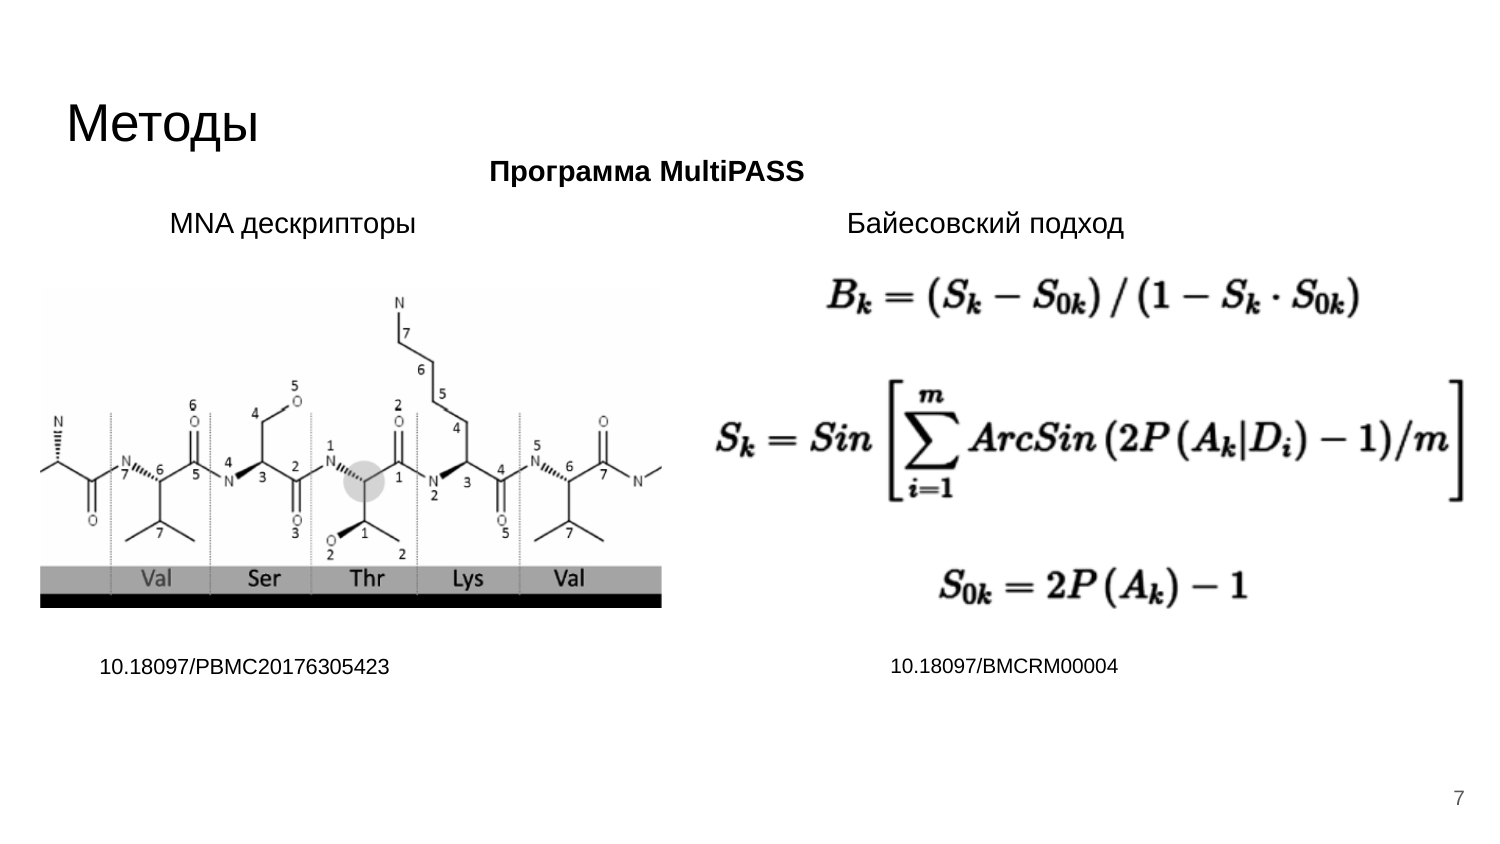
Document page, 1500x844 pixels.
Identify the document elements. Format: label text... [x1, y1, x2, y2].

picture [38, 276, 663, 608]
text_box MNA дескрипторы [154, 188, 443, 254]
text_box 10.18097/BMCRM00004 [875, 639, 1368, 690]
text_box 10.18097/PBMC20176305423 [84, 639, 577, 692]
text_box Программа MultiPASS [474, 144, 1225, 195]
title Методы [51, 72, 1449, 167]
slide_number 7 [1389, 764, 1480, 830]
text_box Байесовский подход [831, 189, 1480, 255]
picture [698, 261, 1500, 623]
